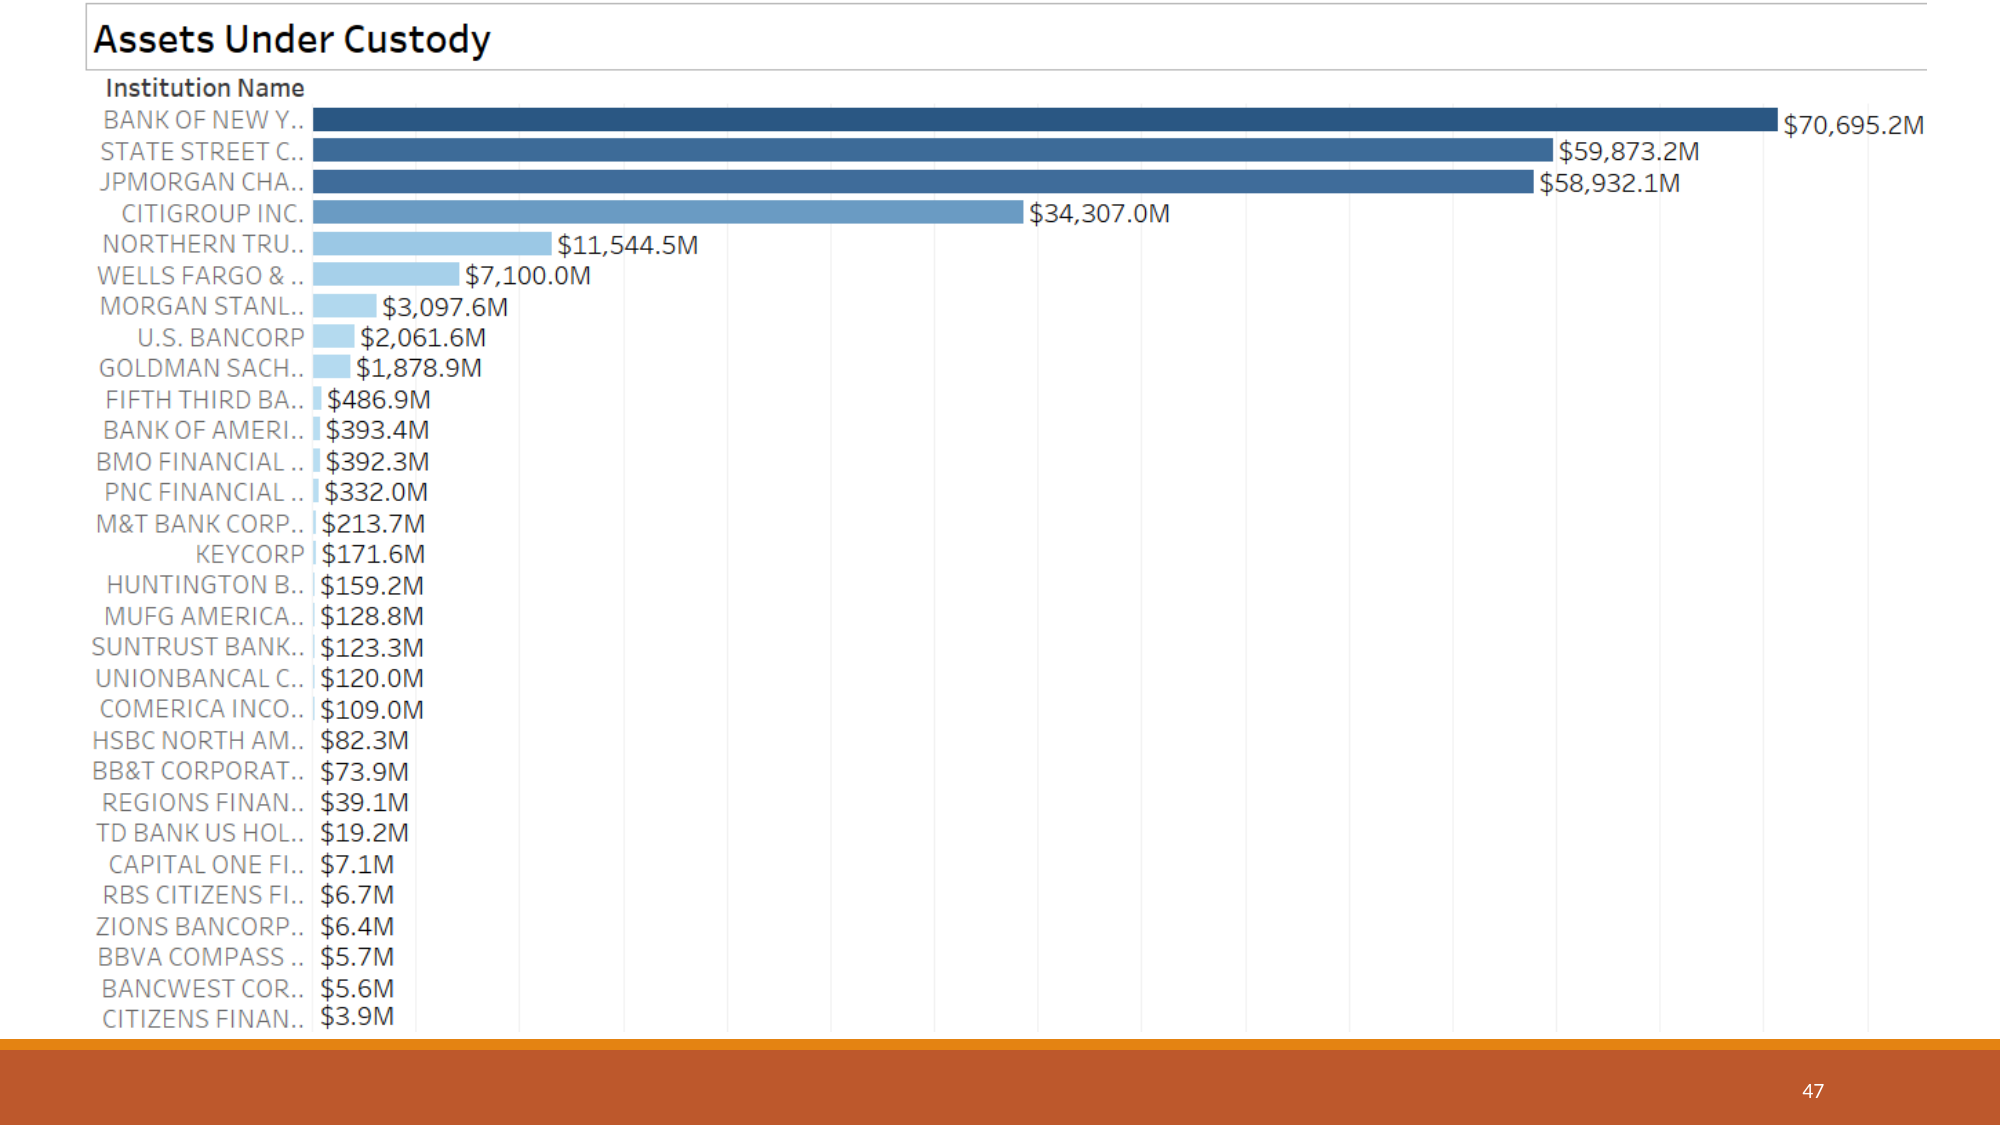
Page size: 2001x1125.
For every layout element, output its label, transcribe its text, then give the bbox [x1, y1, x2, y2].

slide_number 47 [1624, 1059, 1840, 1120]
picture [83, 0, 1927, 1033]
